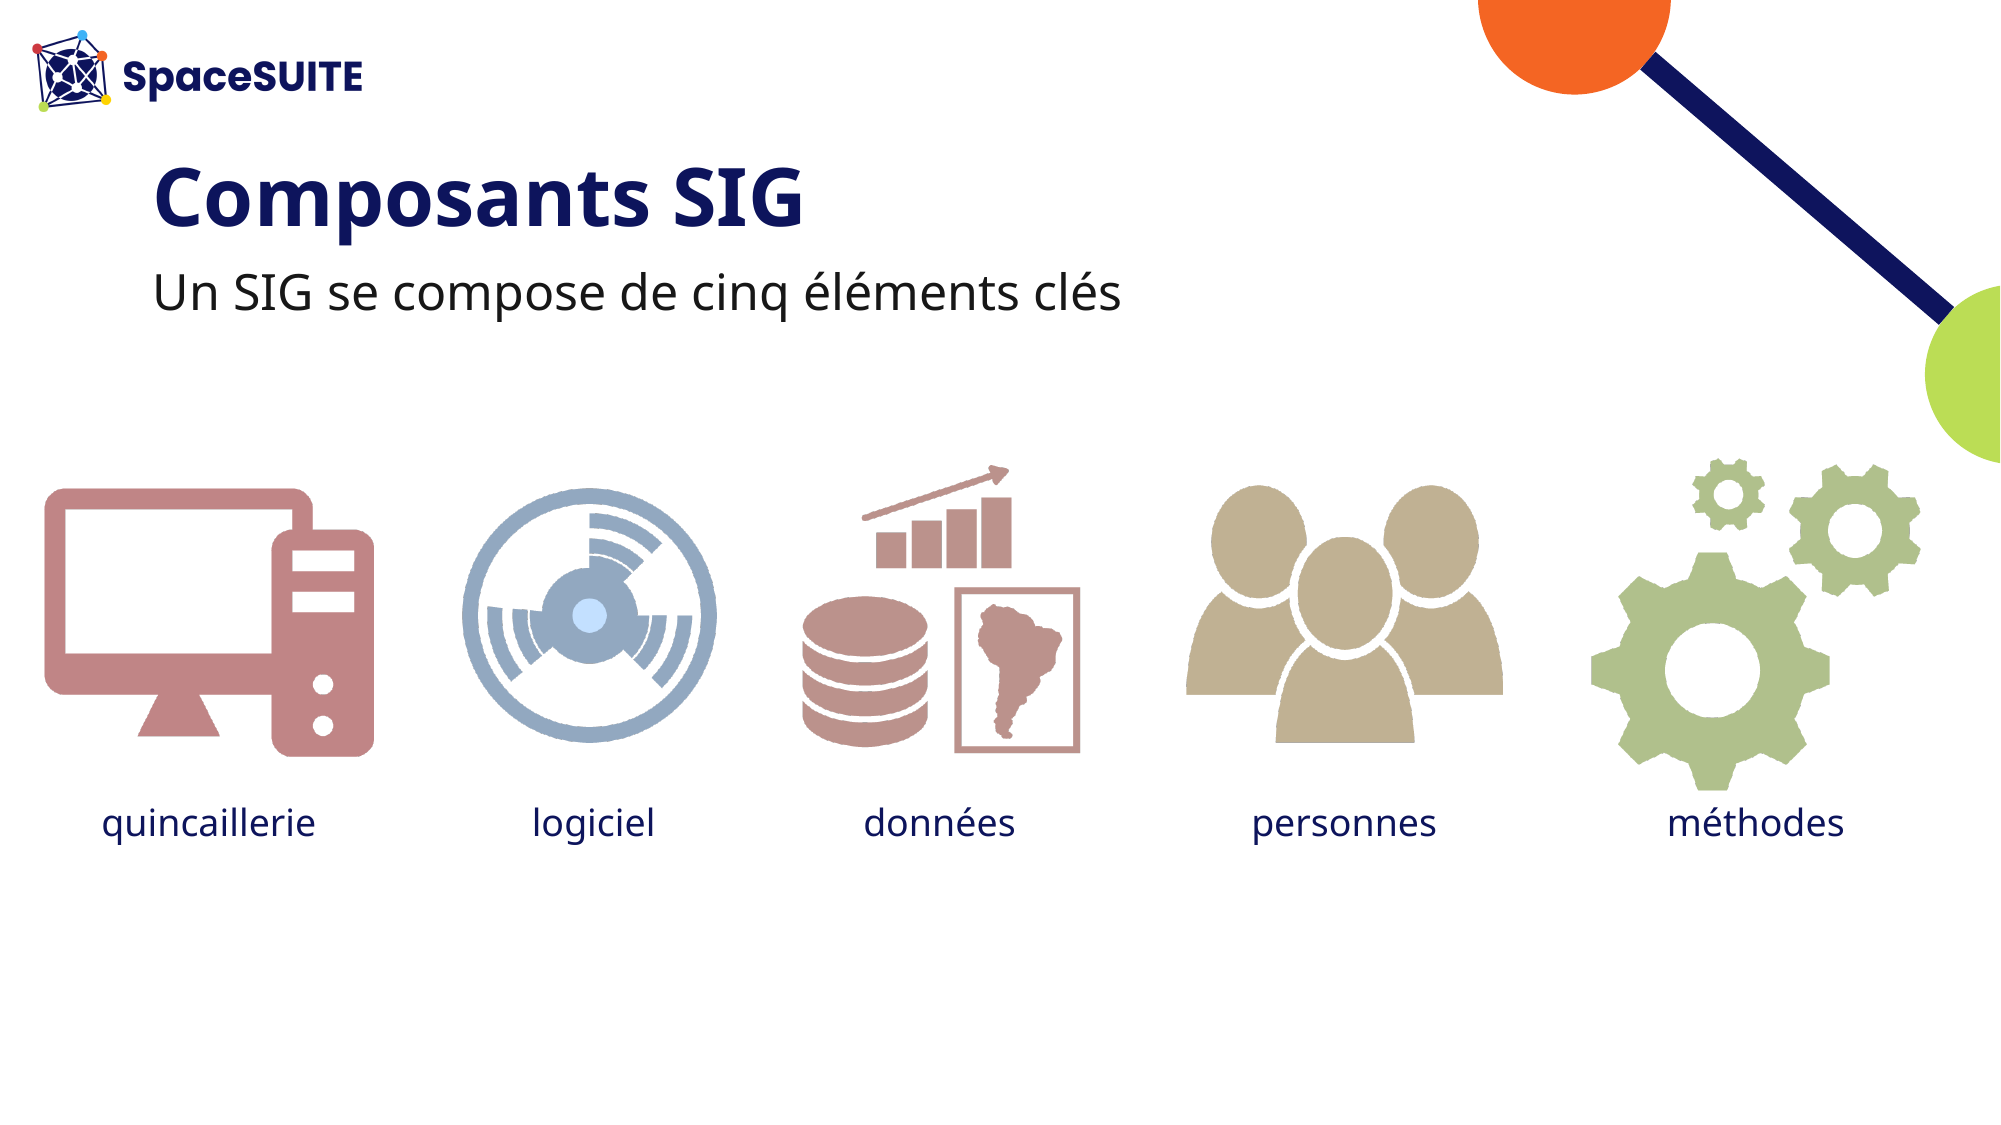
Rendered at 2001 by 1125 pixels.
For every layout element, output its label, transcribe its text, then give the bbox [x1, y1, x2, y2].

text_box logiciel [517, 791, 671, 851]
text_box personnes [1236, 791, 1453, 851]
list Un SIG se compose de cinq éléments clés [137, 252, 1521, 340]
title Composants SIG [137, 138, 1672, 251]
picture [43, 456, 375, 788]
text_box données [848, 792, 1031, 851]
picture [32, 30, 362, 112]
text_box méthodes [1652, 816, 1860, 851]
text_box quincaillerie [86, 791, 332, 851]
picture [1555, 414, 1957, 816]
picture [434, 454, 755, 775]
picture [762, 437, 1117, 792]
picture [1185, 456, 1504, 775]
